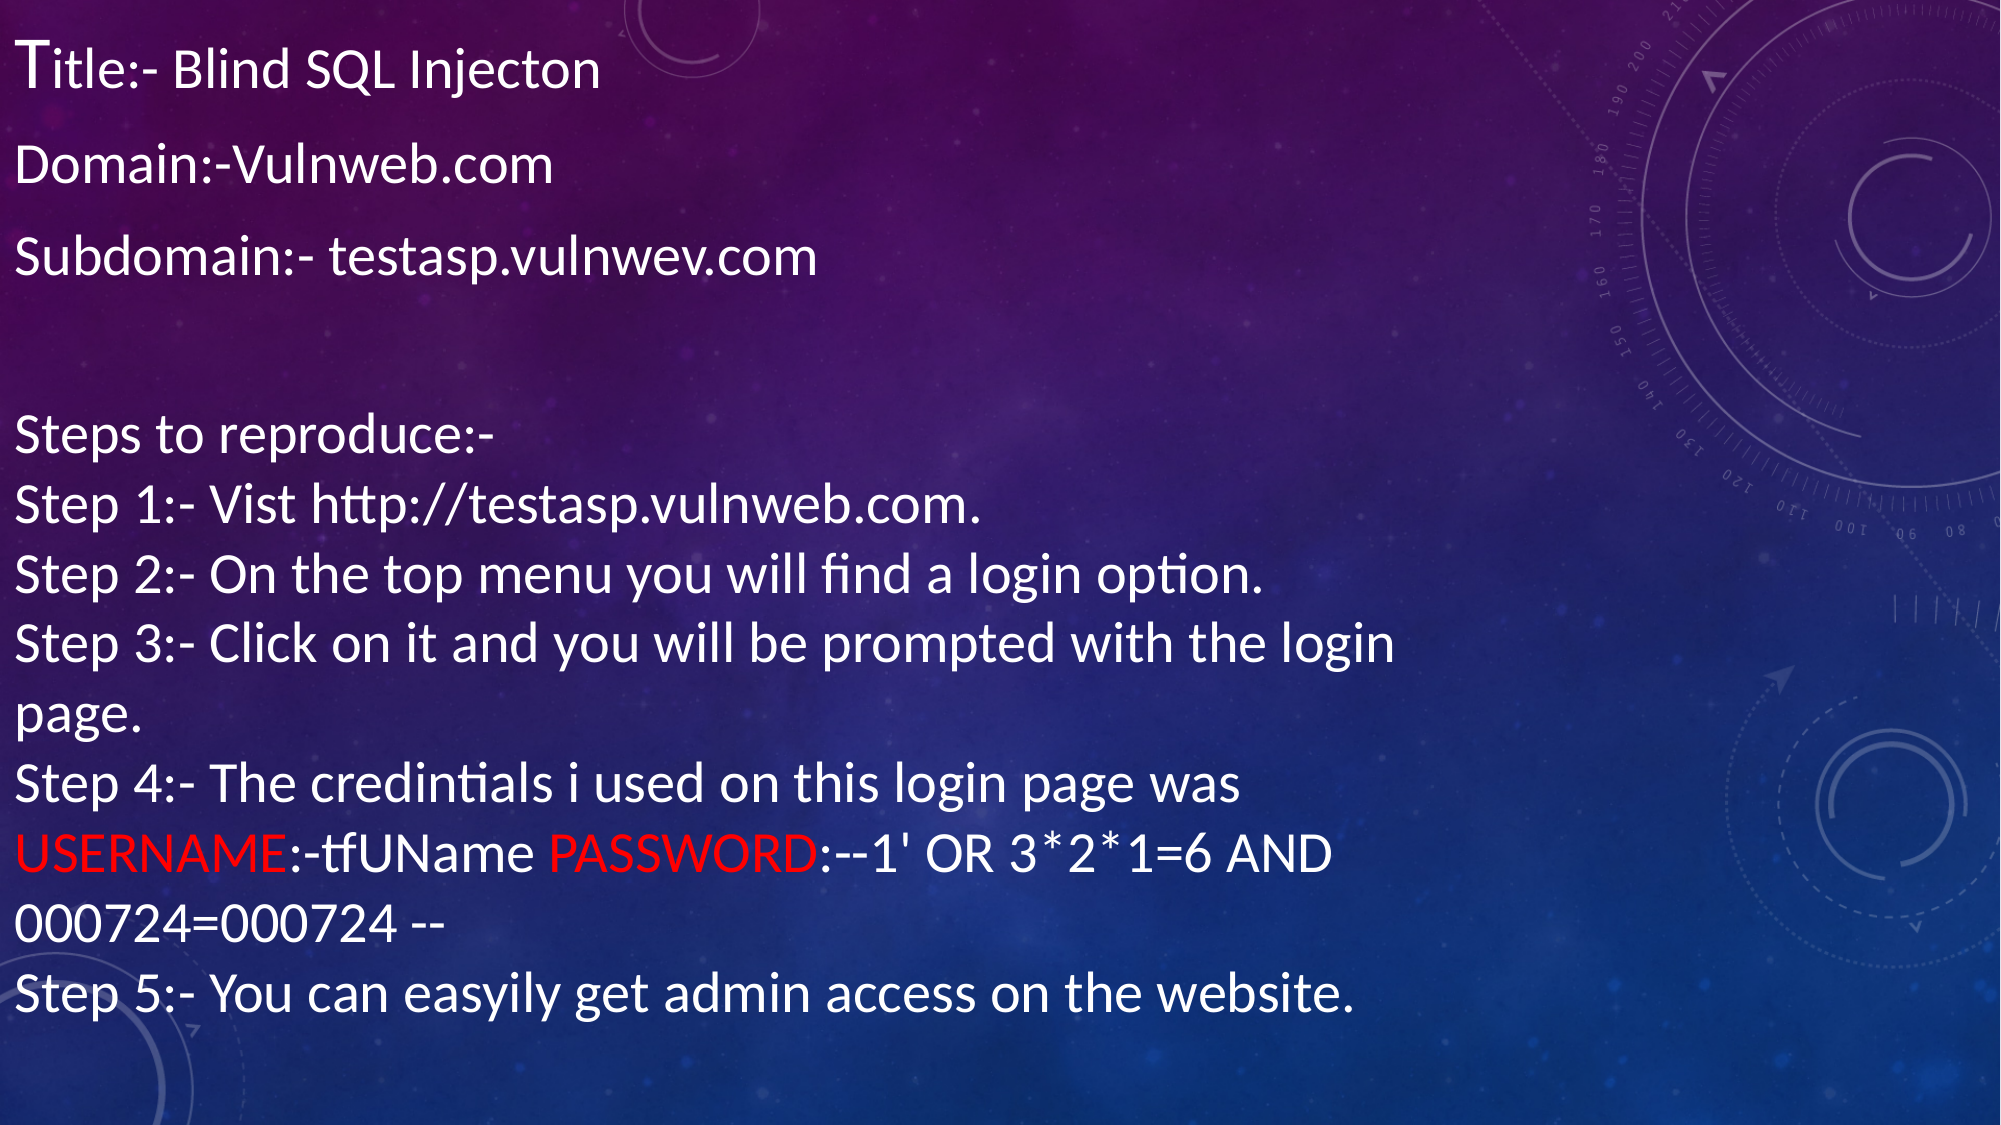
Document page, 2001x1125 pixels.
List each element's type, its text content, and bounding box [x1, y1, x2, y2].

text_box Title:- Blind SQL Injecton Domain:-Vulnweb.com Subdomain:- testasp.vulnwev.com Steps to reproduce:- Step 1:- Vist http://testasp.vulnweb.com. Step 2:- On the top menu you will find a login option. Step 3:- Click on it and you will be prompted with the login page. Step 4:- The credintials i used on this login page was USERNAME:-tfUName PASSWORD:--1' OR 3*2*1=6 AND 000724=000724 -- Step 5:- You can easyily get admin access on the website. [0, 0, 1485, 1125]
picture [1485, 0, 2001, 1125]
